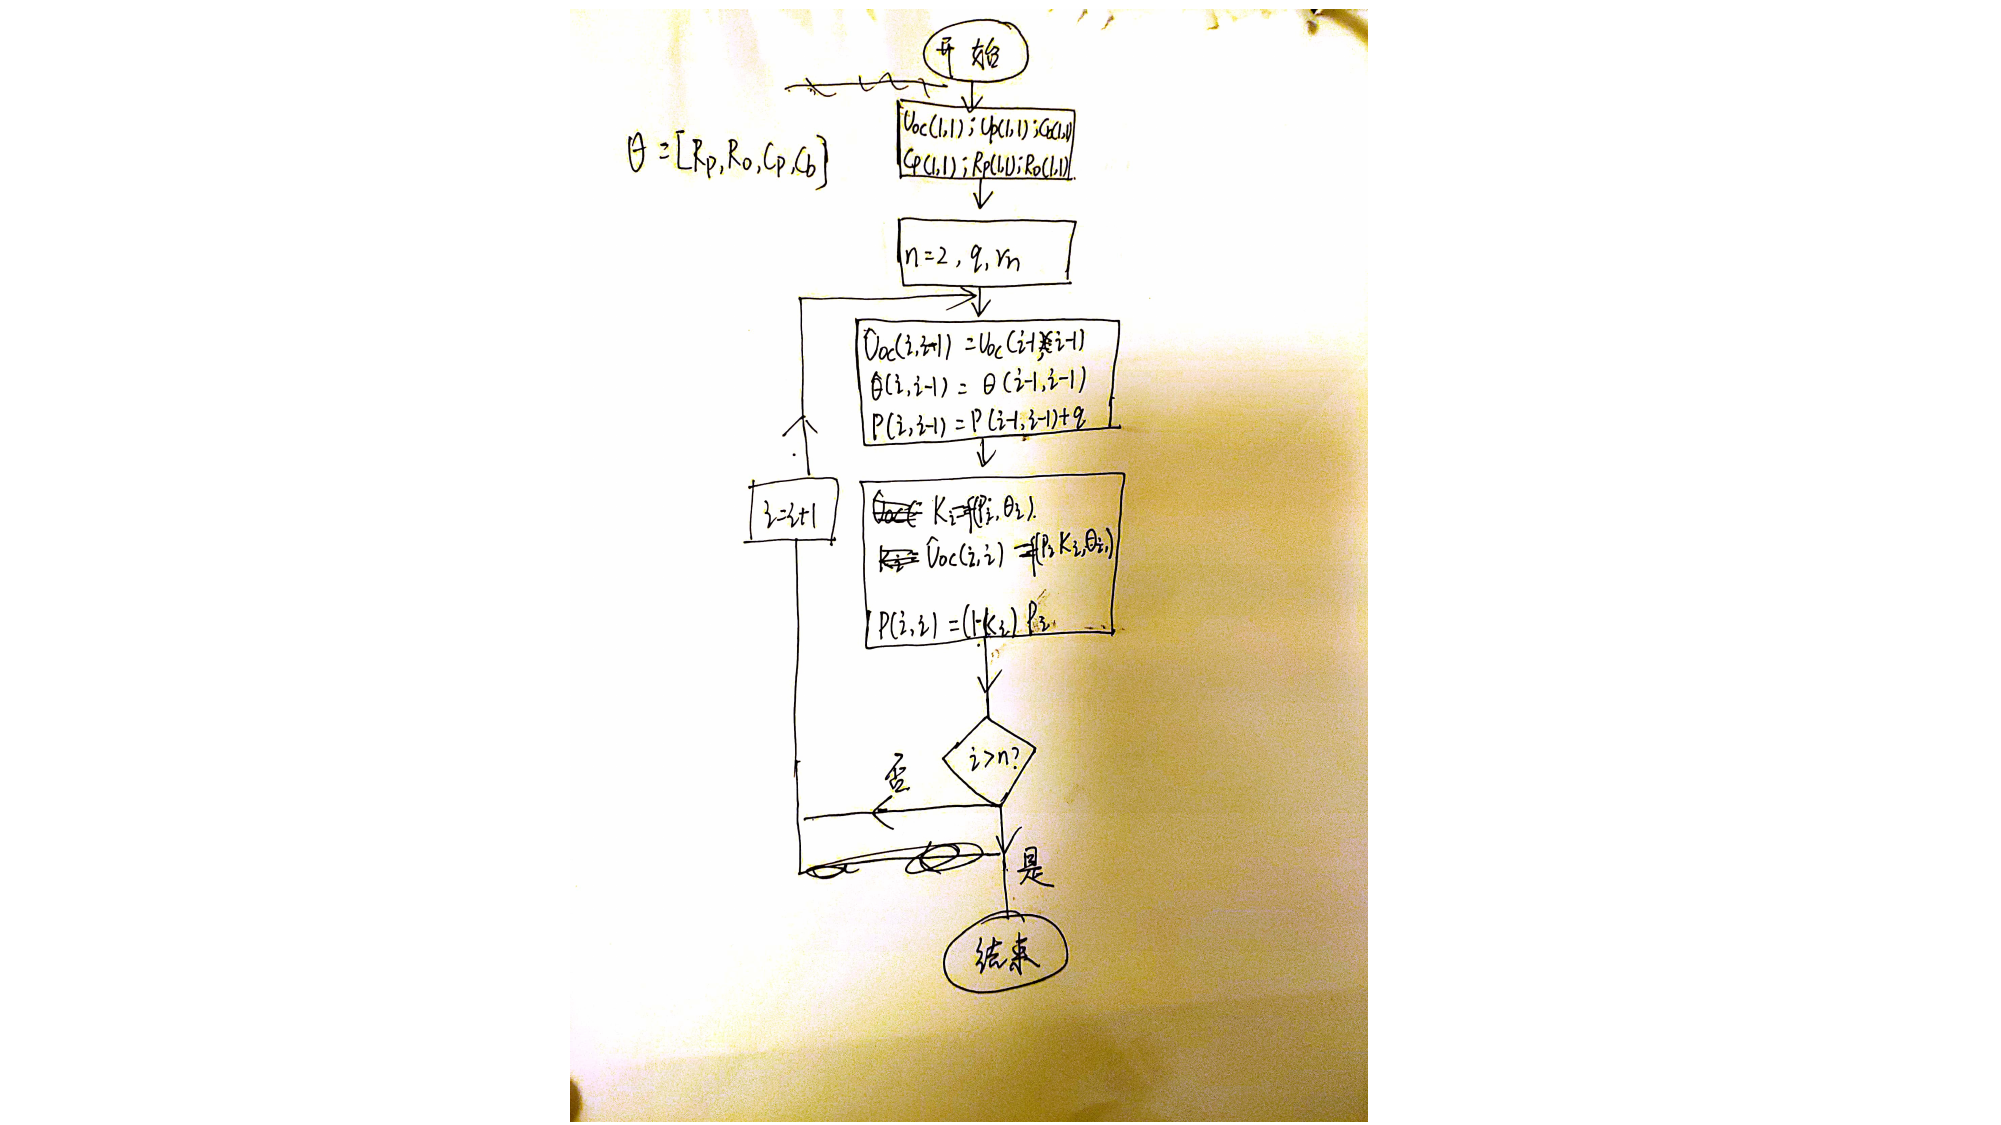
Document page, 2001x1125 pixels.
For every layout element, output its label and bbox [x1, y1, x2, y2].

list [569, 9, 1368, 1122]
